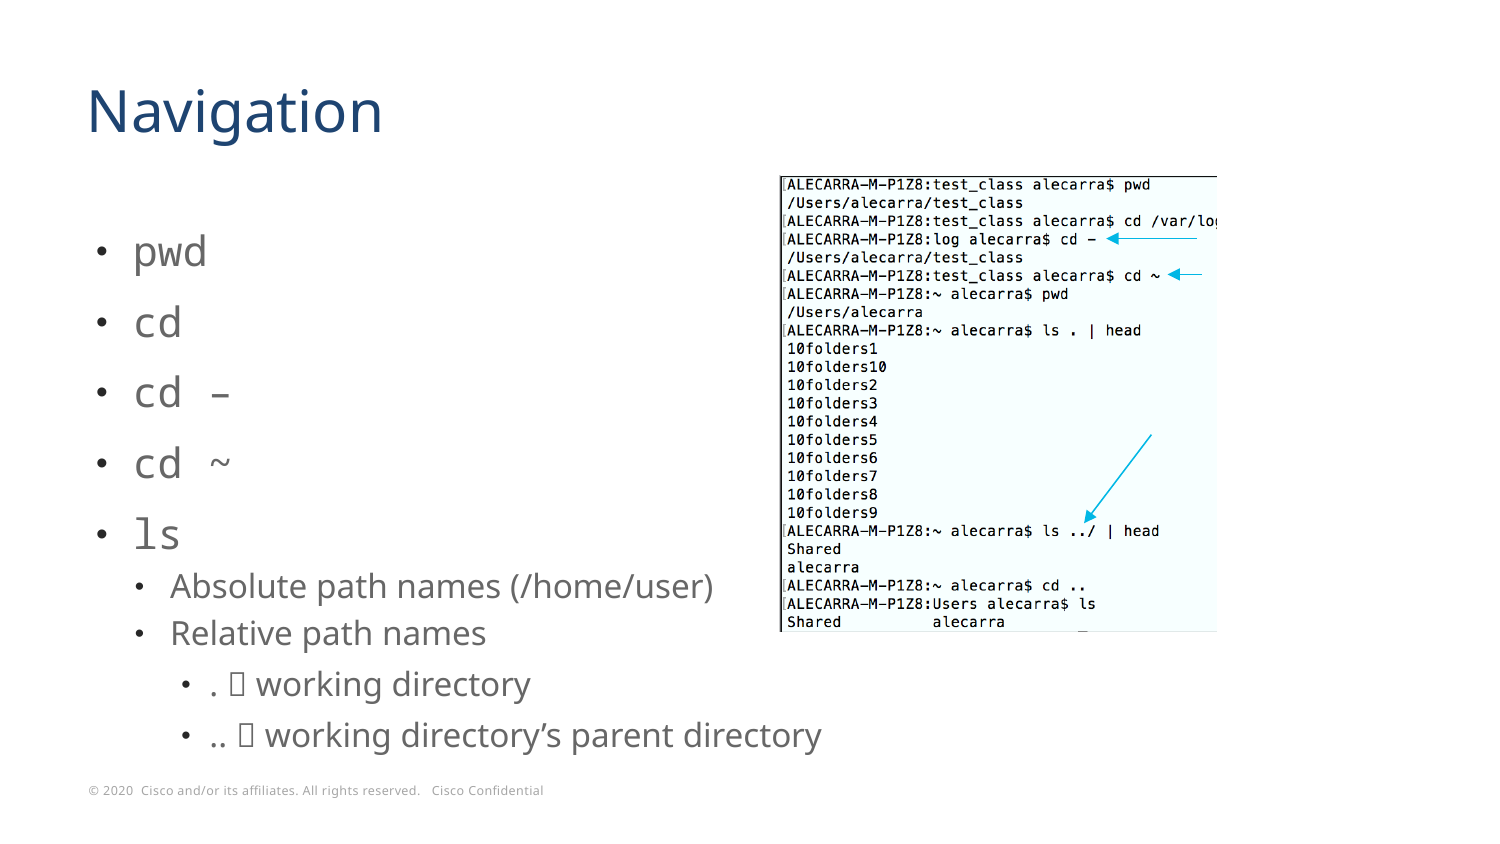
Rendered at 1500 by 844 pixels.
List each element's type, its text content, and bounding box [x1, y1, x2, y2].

title Navigation [71, 55, 1441, 176]
list pwd cd cd – cd ~ ls Absolute path names (/home/user) Relative path names .  working directory ..  working directory’s parent directory [71, 221, 1441, 741]
picture [779, 175, 1218, 632]
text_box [1083, 434, 1152, 524]
